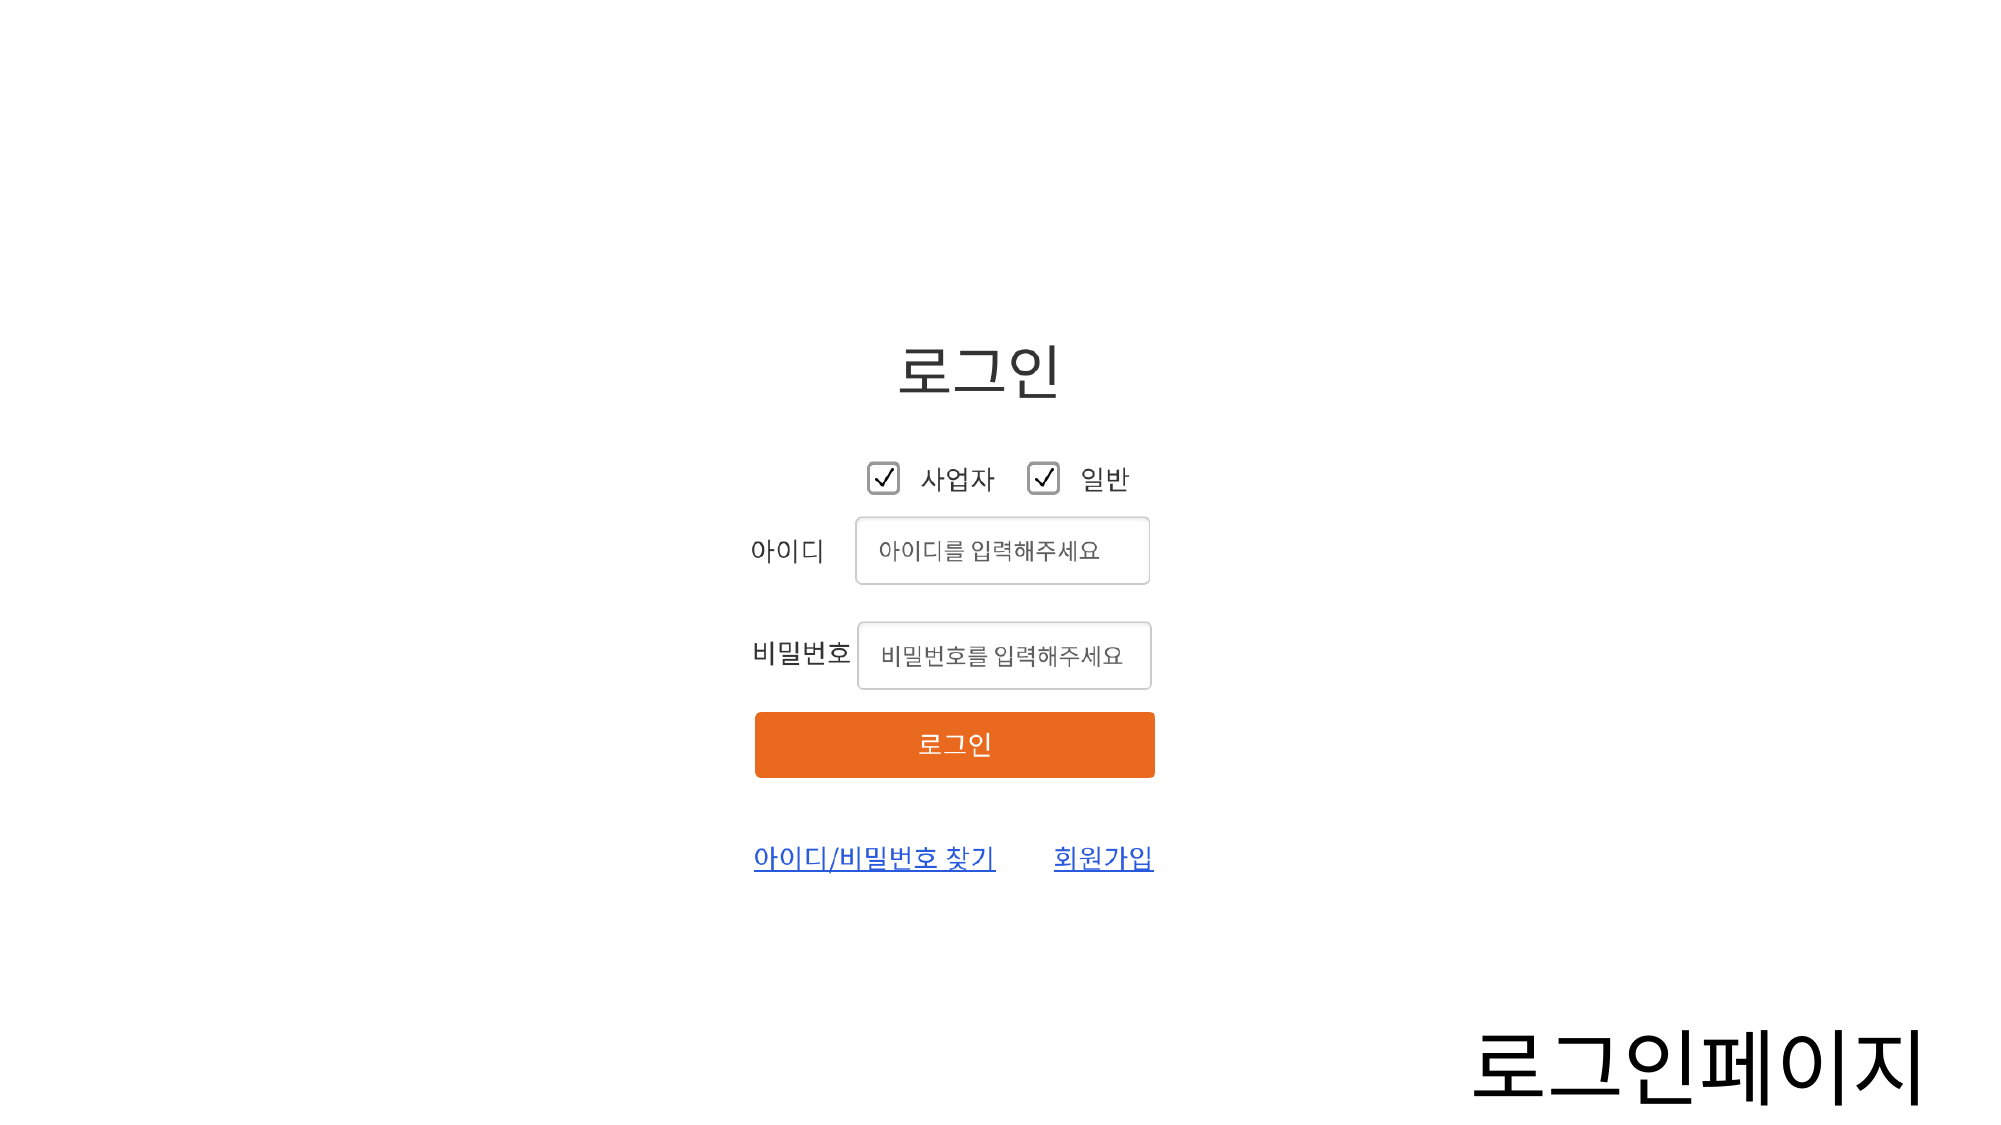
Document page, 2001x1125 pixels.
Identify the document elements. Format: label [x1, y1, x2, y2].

picture [0, 124, 2000, 1125]
